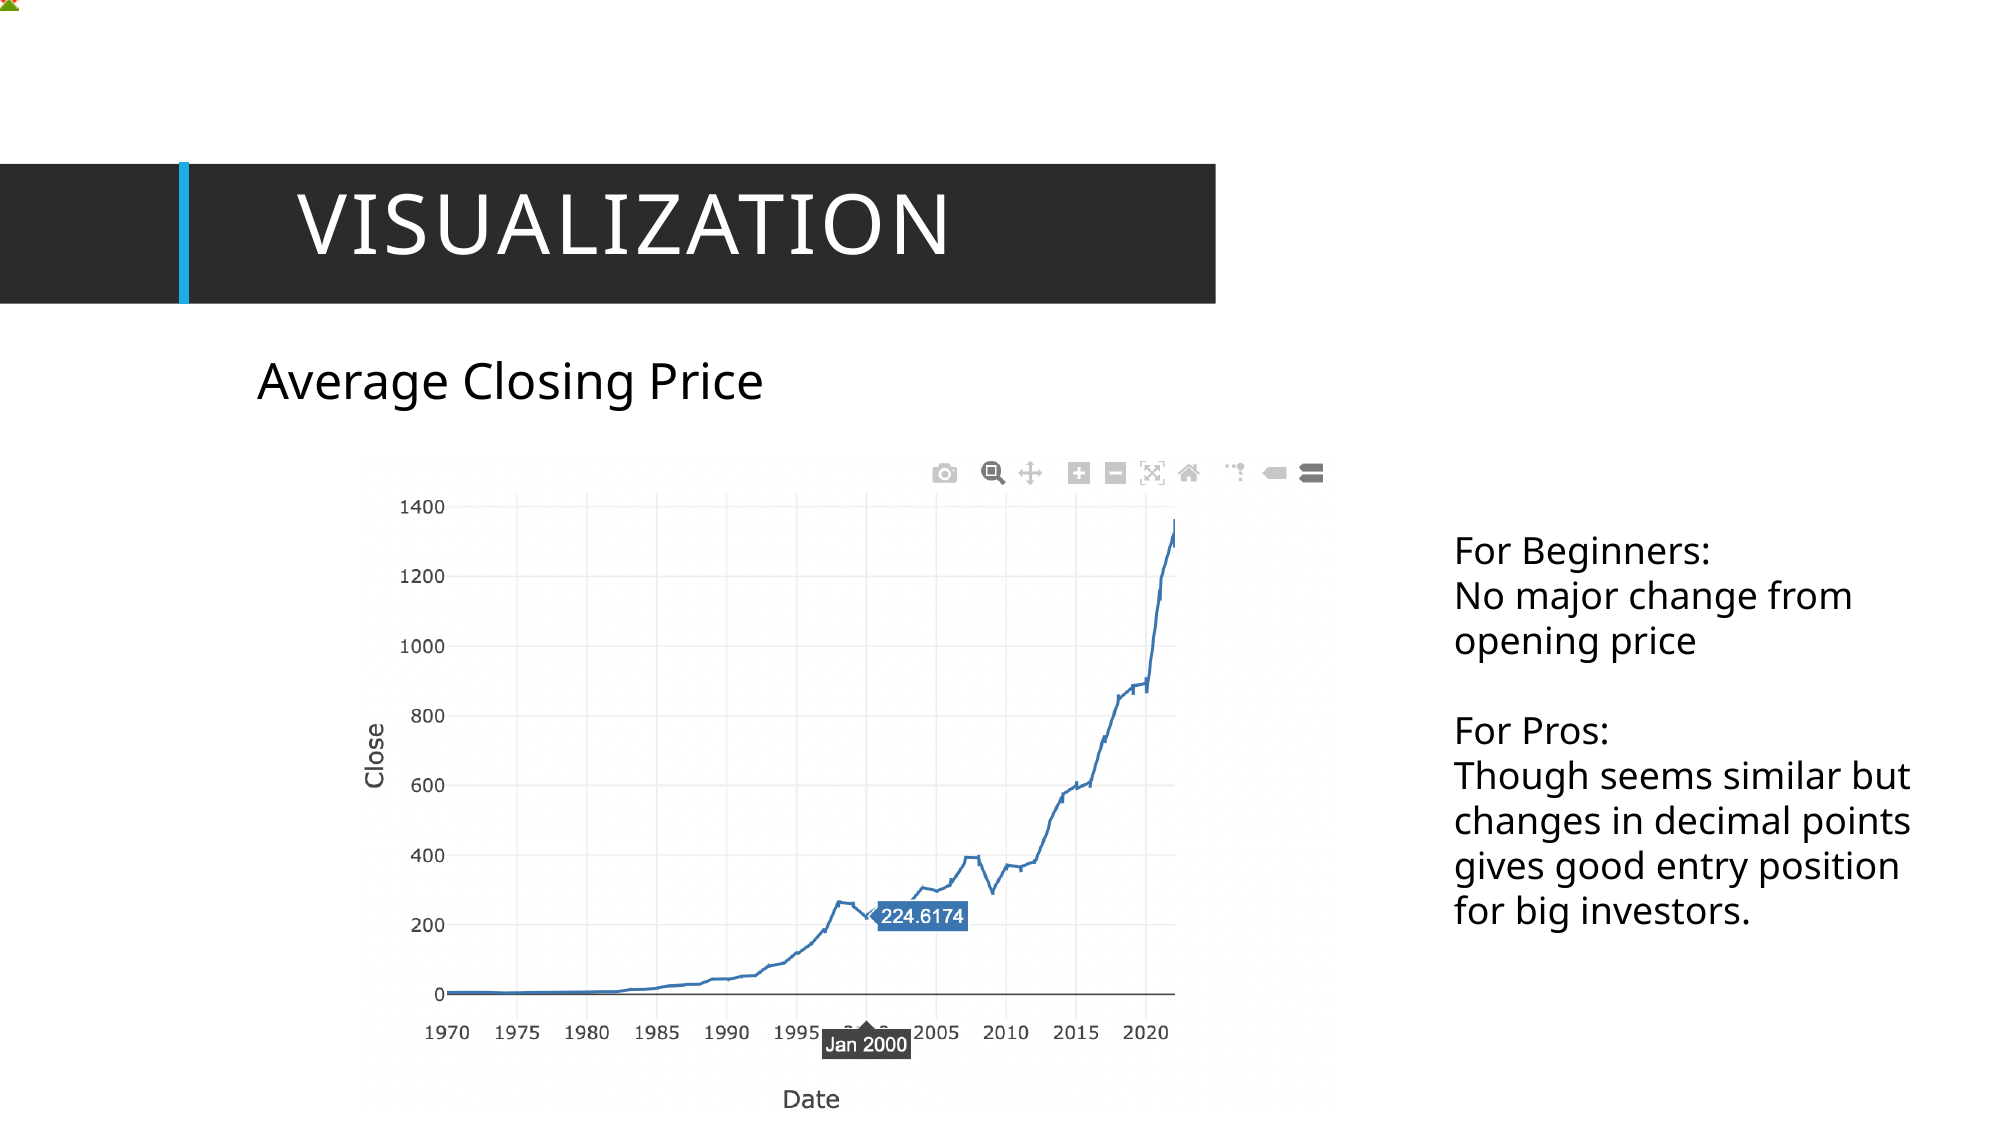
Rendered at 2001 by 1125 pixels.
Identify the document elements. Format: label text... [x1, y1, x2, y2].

picture [356, 455, 1335, 1117]
text_box VISUALIZATION [189, 163, 1216, 304]
picture [0, 0, 19, 11]
text_box VISUALIZATION [0, 163, 179, 304]
text_box Average Closing Price [242, 341, 1656, 417]
text_box For Beginners: No major change from opening price For Pros: Though seems similar but changes in decimal points gives good entry position for big investors. [1439, 519, 1955, 940]
